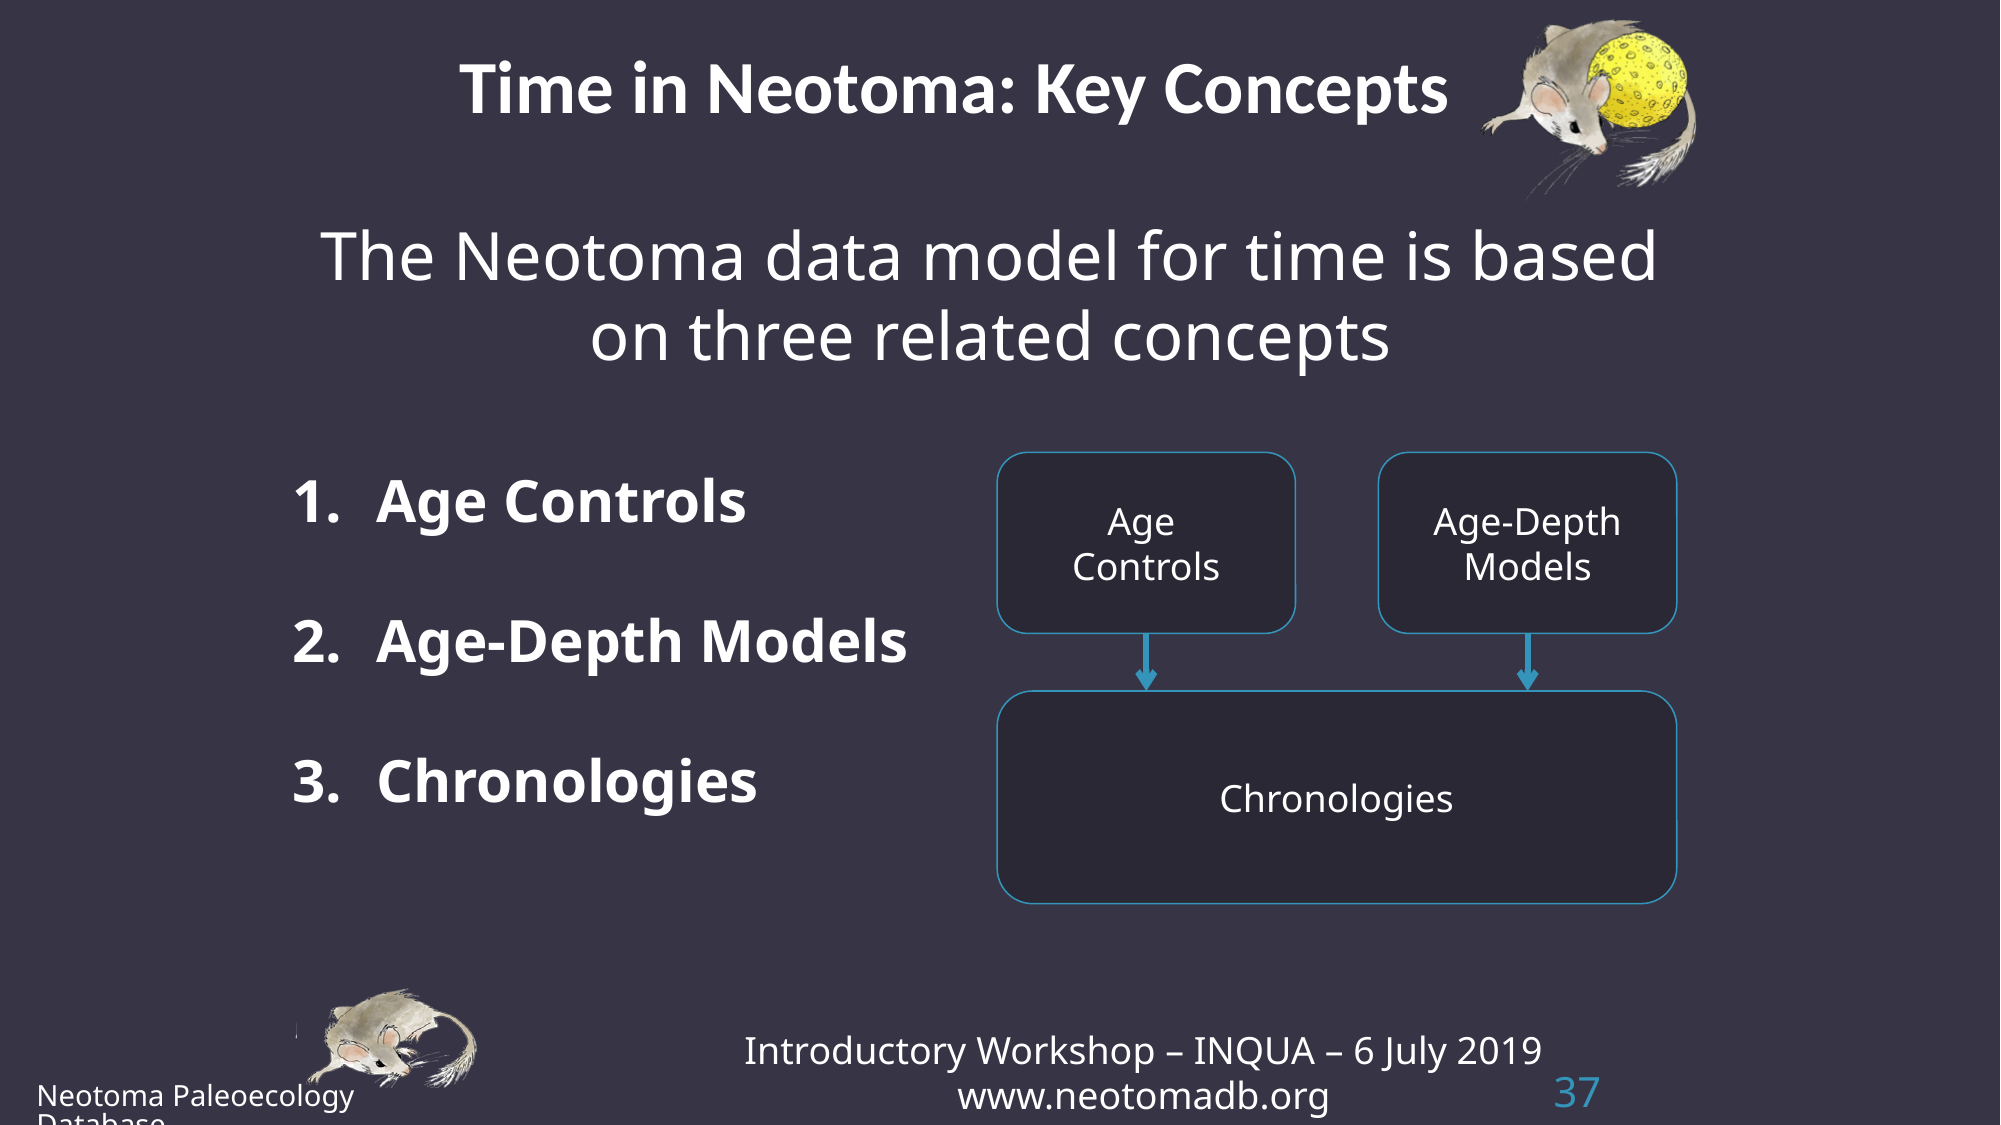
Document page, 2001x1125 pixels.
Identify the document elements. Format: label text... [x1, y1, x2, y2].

text_box Age Controls [996, 451, 1297, 635]
text_box Time in Neotoma: Key Concepts [444, 30, 1449, 136]
text_box The Neotoma data model for time is based on three related concepts Age Controls Age-Depth Models Chronologies [277, 206, 1705, 822]
picture [295, 988, 484, 1088]
text_box Age-Depth Models [1377, 451, 1678, 635]
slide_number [698, 1020, 1590, 1080]
footer Neotoma Paleoecology Database [21, 1065, 390, 1125]
picture [1449, 0, 1751, 224]
slide_number 37 [1149, 1065, 1617, 1125]
text_box Chronologies [996, 690, 1678, 905]
